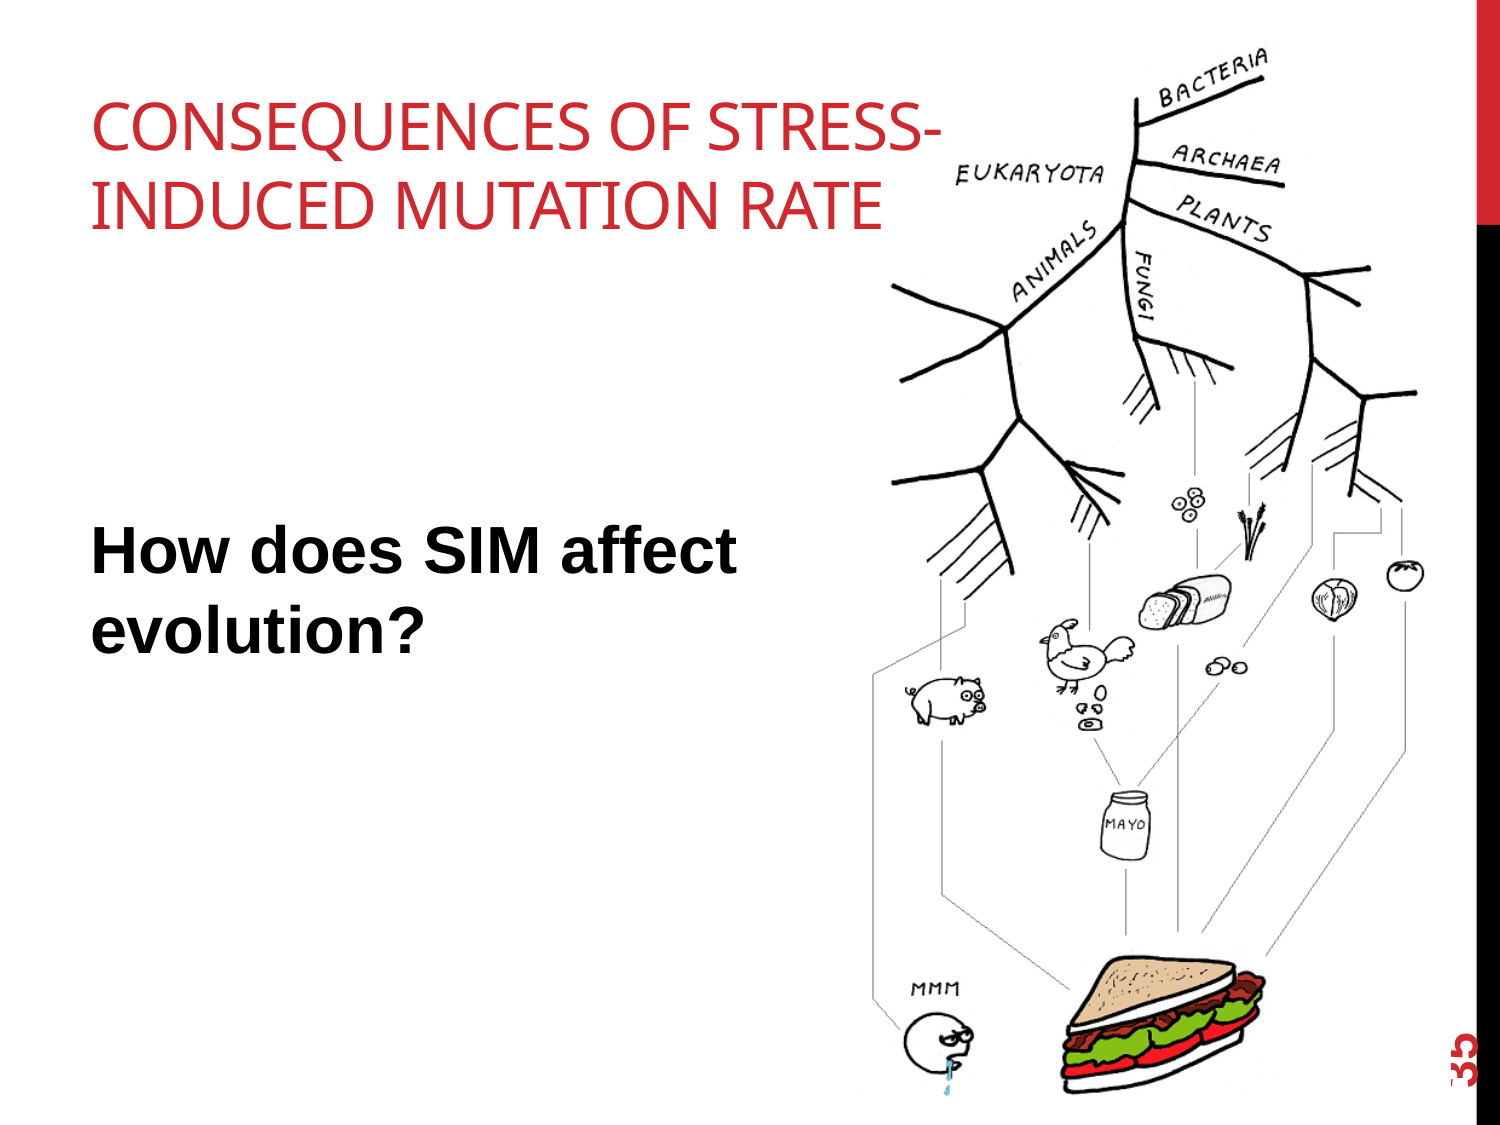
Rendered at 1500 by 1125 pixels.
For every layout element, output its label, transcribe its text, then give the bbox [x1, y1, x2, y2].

title Consequences of stress-induced mutation rate [75, 25, 1025, 250]
slide_number 35 [1459, 887, 1488, 1104]
picture [843, 35, 1452, 1107]
list How does SIM affect evolution? [75, 287, 798, 1005]
